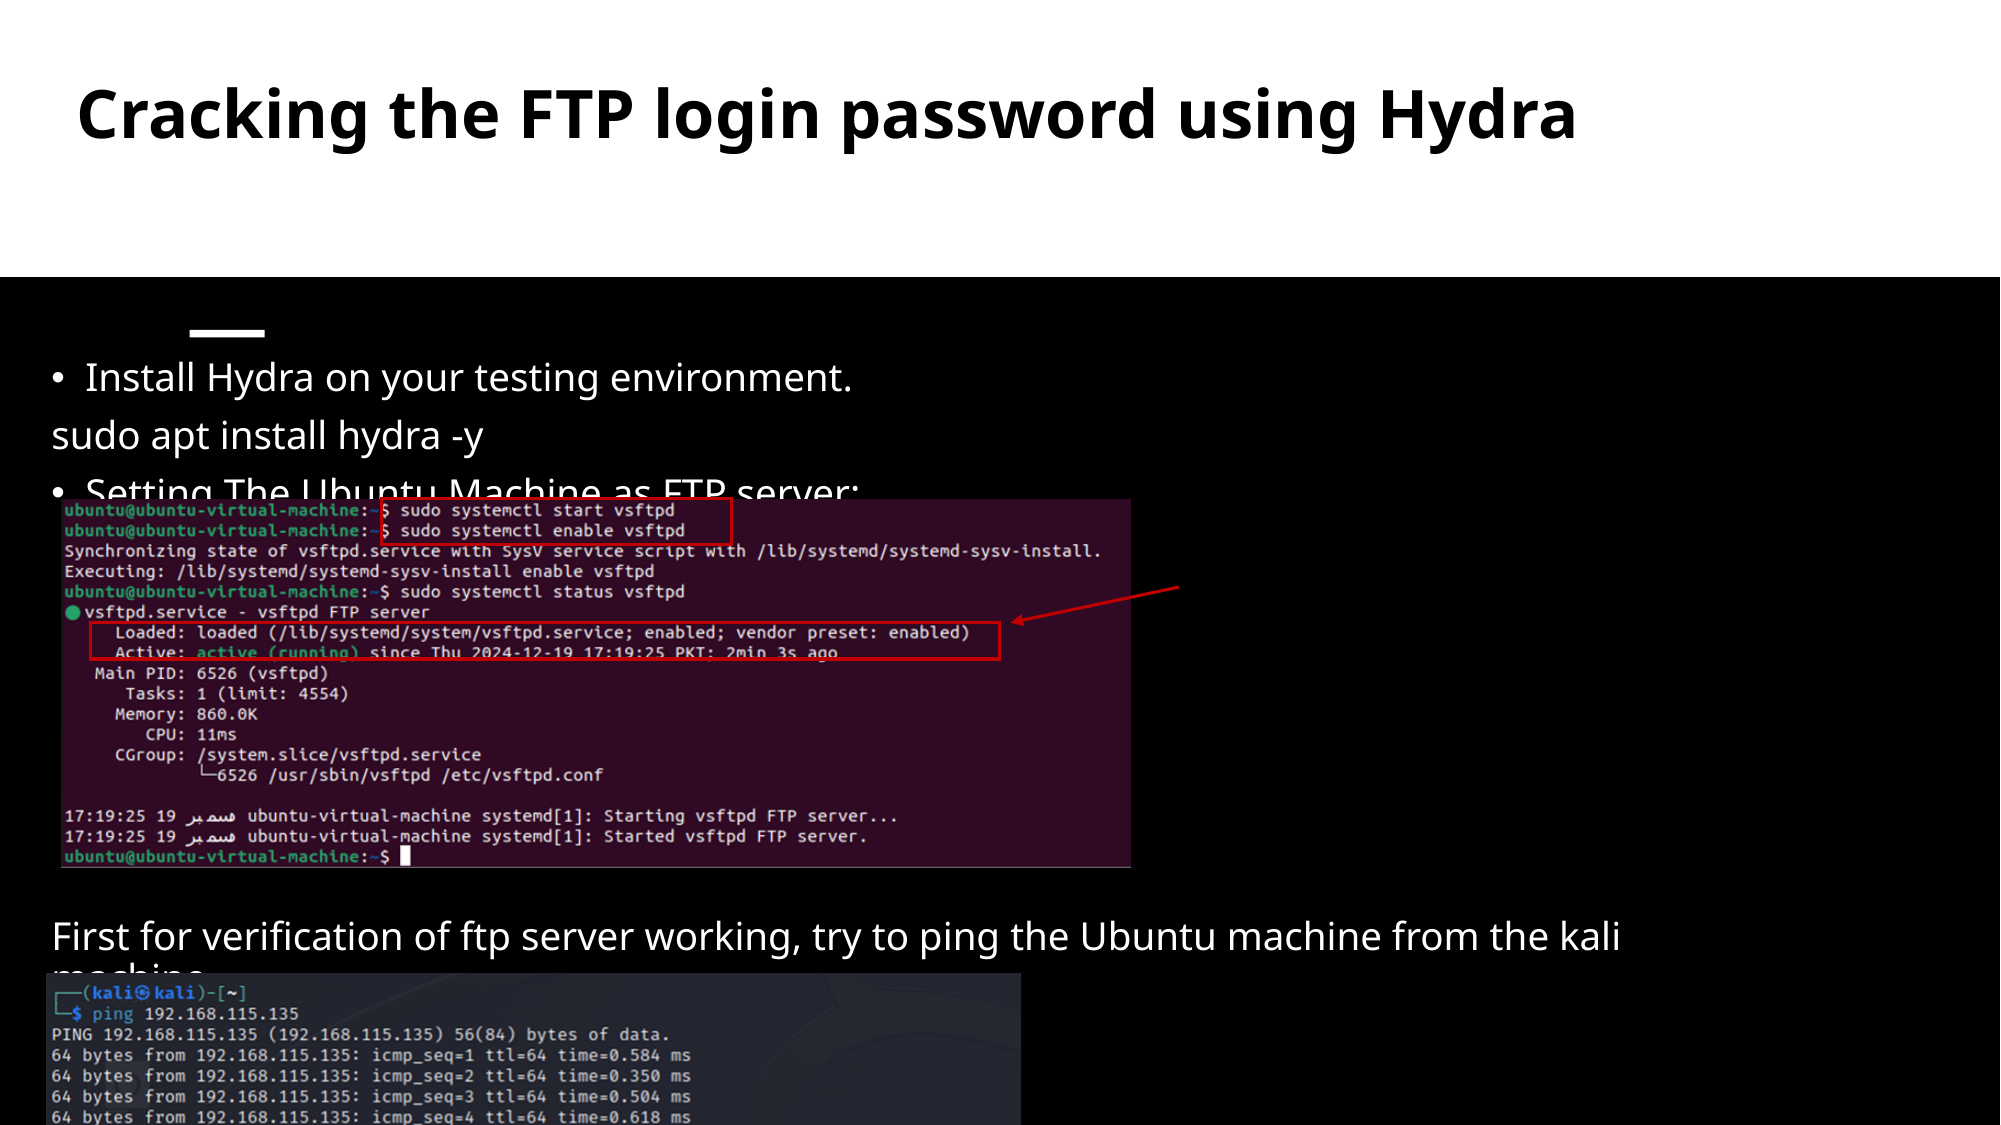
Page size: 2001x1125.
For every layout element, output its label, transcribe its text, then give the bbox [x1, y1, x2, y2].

text_box [188, 328, 266, 339]
picture [60, 498, 1132, 869]
text_box [0, 0, 2000, 275]
picture [45, 972, 1022, 1125]
text_box [0, 275, 2000, 1125]
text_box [1010, 586, 1180, 624]
list Install Hydra on your testing environment. sudo apt install hydra -y Setting The Ubuntu Machine as FTP server: First for verification of ftp server working, try to ping the Ubuntu machine from the kali machine. [36, 351, 1811, 1014]
title Cracking the FTP login password using Hydra [61, 73, 1744, 221]
